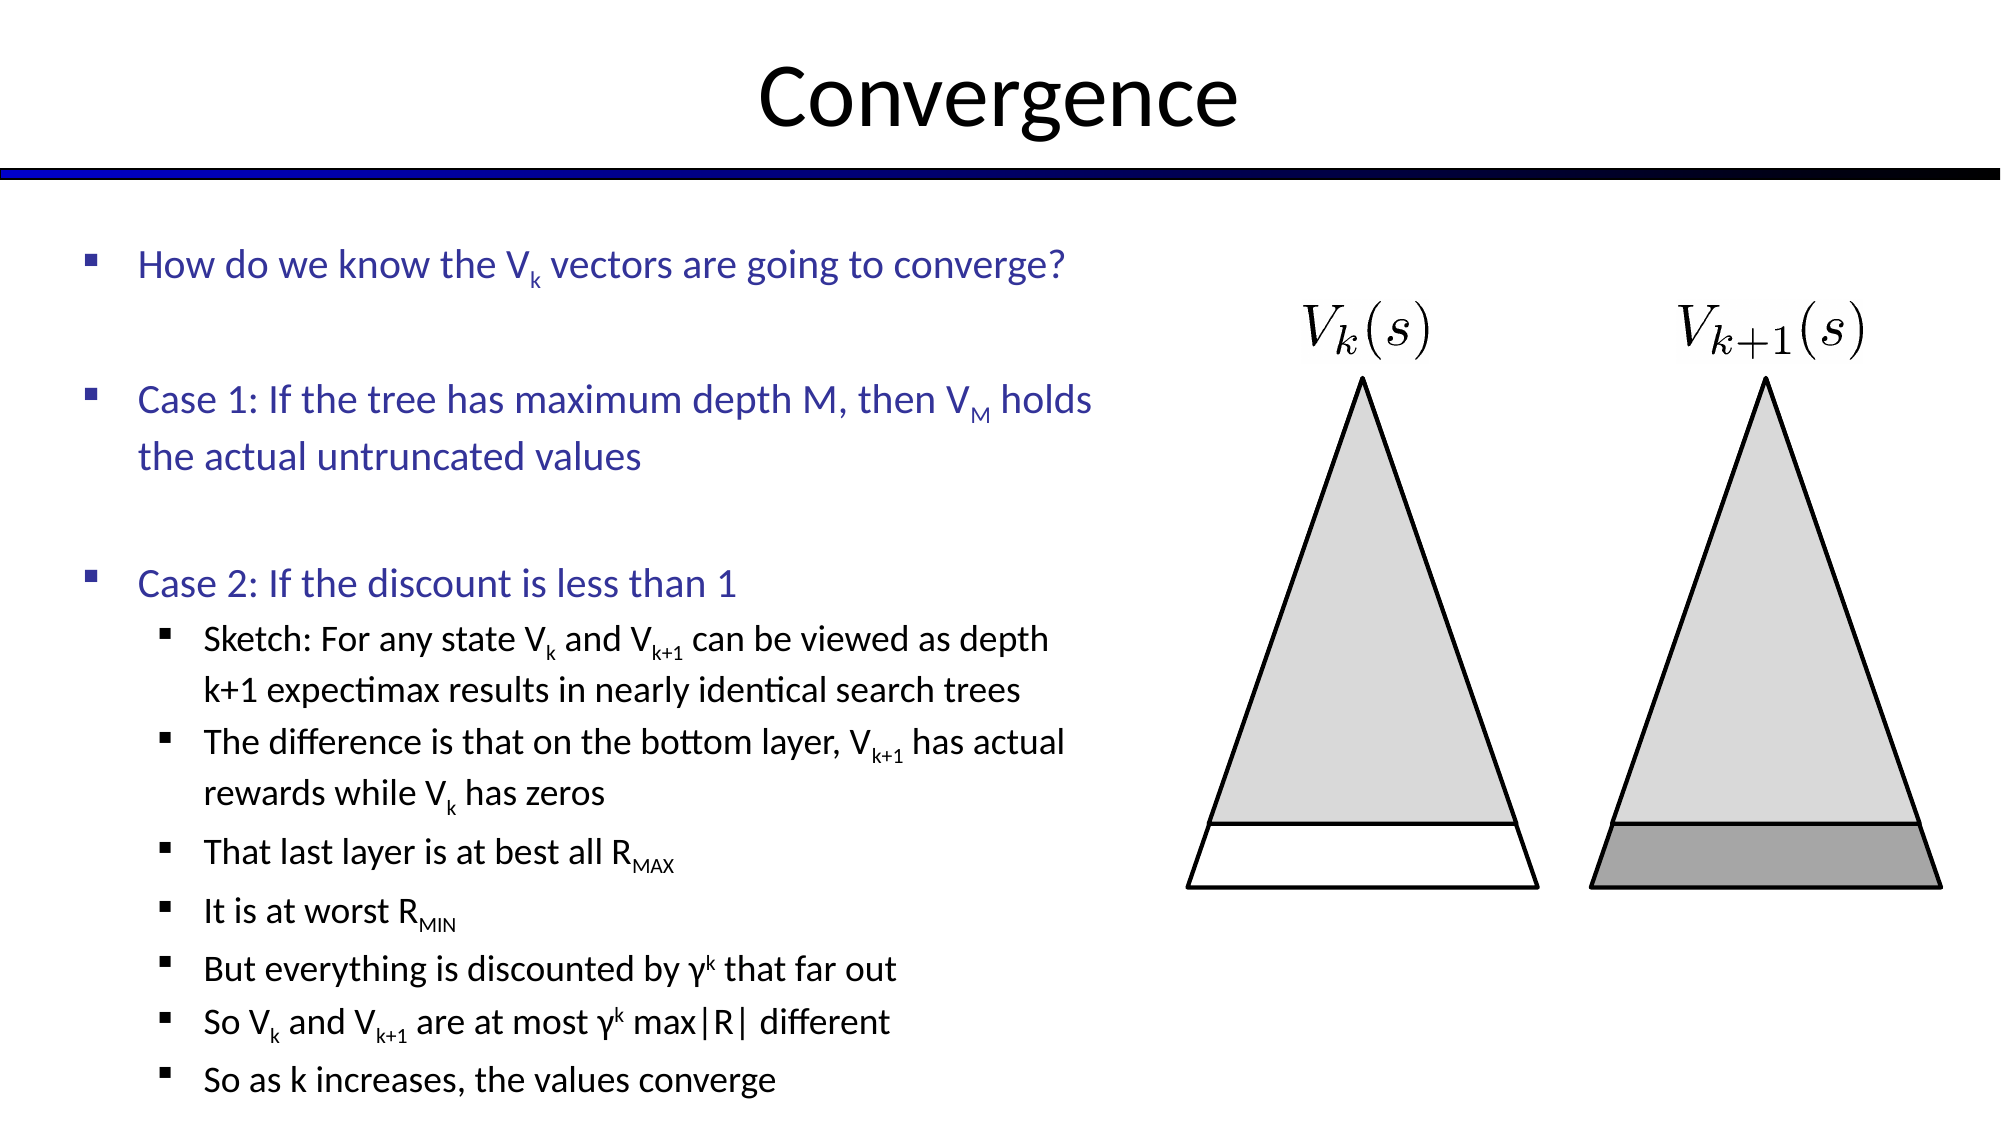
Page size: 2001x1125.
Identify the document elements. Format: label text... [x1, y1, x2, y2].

picture [1300, 299, 1430, 365]
text_box [1206, 375, 1519, 826]
title Convergence [0, 0, 2000, 184]
text_box [1185, 825, 1540, 890]
text_box [1588, 825, 1944, 890]
text_box [1609, 375, 1922, 826]
list How do we know the Vk vectors are going to converge? Case 1: If the tree has maximum depth M, then VM holds the actual untruncated values Case 2: If the discount is less than 1 Sketch: For any state Vk and Vk+1 can be viewed as depth k+1 expectimax results in nearly identical search trees The difference is that on the bottom layer, Vk+1 has actual rewards while Vk has zeros That last layer is at best all RMAX It is at worst RMIN But everything is discounted by γk that far out So Vk and Vk+1 are at most γk max|R| different So as k increases, the values converge [66, 228, 1113, 1006]
picture [1676, 299, 1863, 365]
